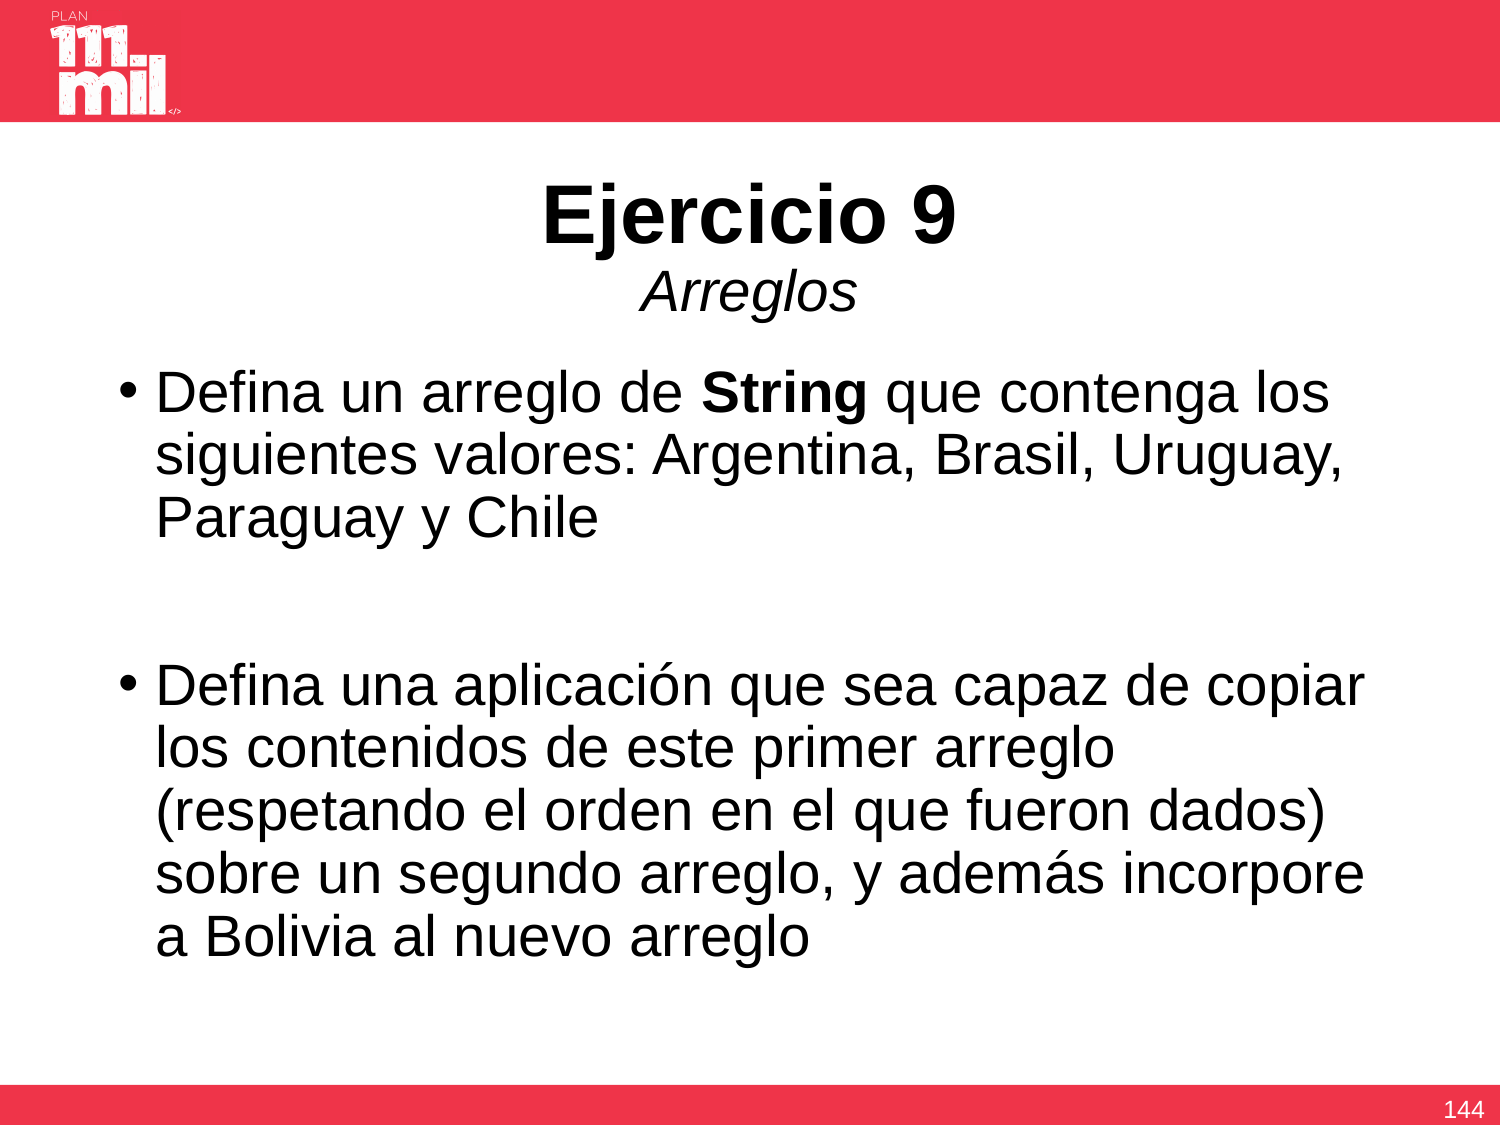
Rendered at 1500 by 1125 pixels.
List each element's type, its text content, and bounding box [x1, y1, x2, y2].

list Defina un arreglo de String que contenga los siguientes valores: Argentina, Brasil, Uruguay, Paraguay y Chile Defina una aplicación que sea capaz de copiar los contenidos de este primer arreglo (respetando el orden en el que fueron dados) sobre un segundo arreglo, y además incorpore a Bolivia al nuevo arreglo [103, 354, 1397, 1069]
slide_number 143 [1162, 1078, 1500, 1125]
title Ejercicio 9 Arreglos [103, 147, 1397, 348]
